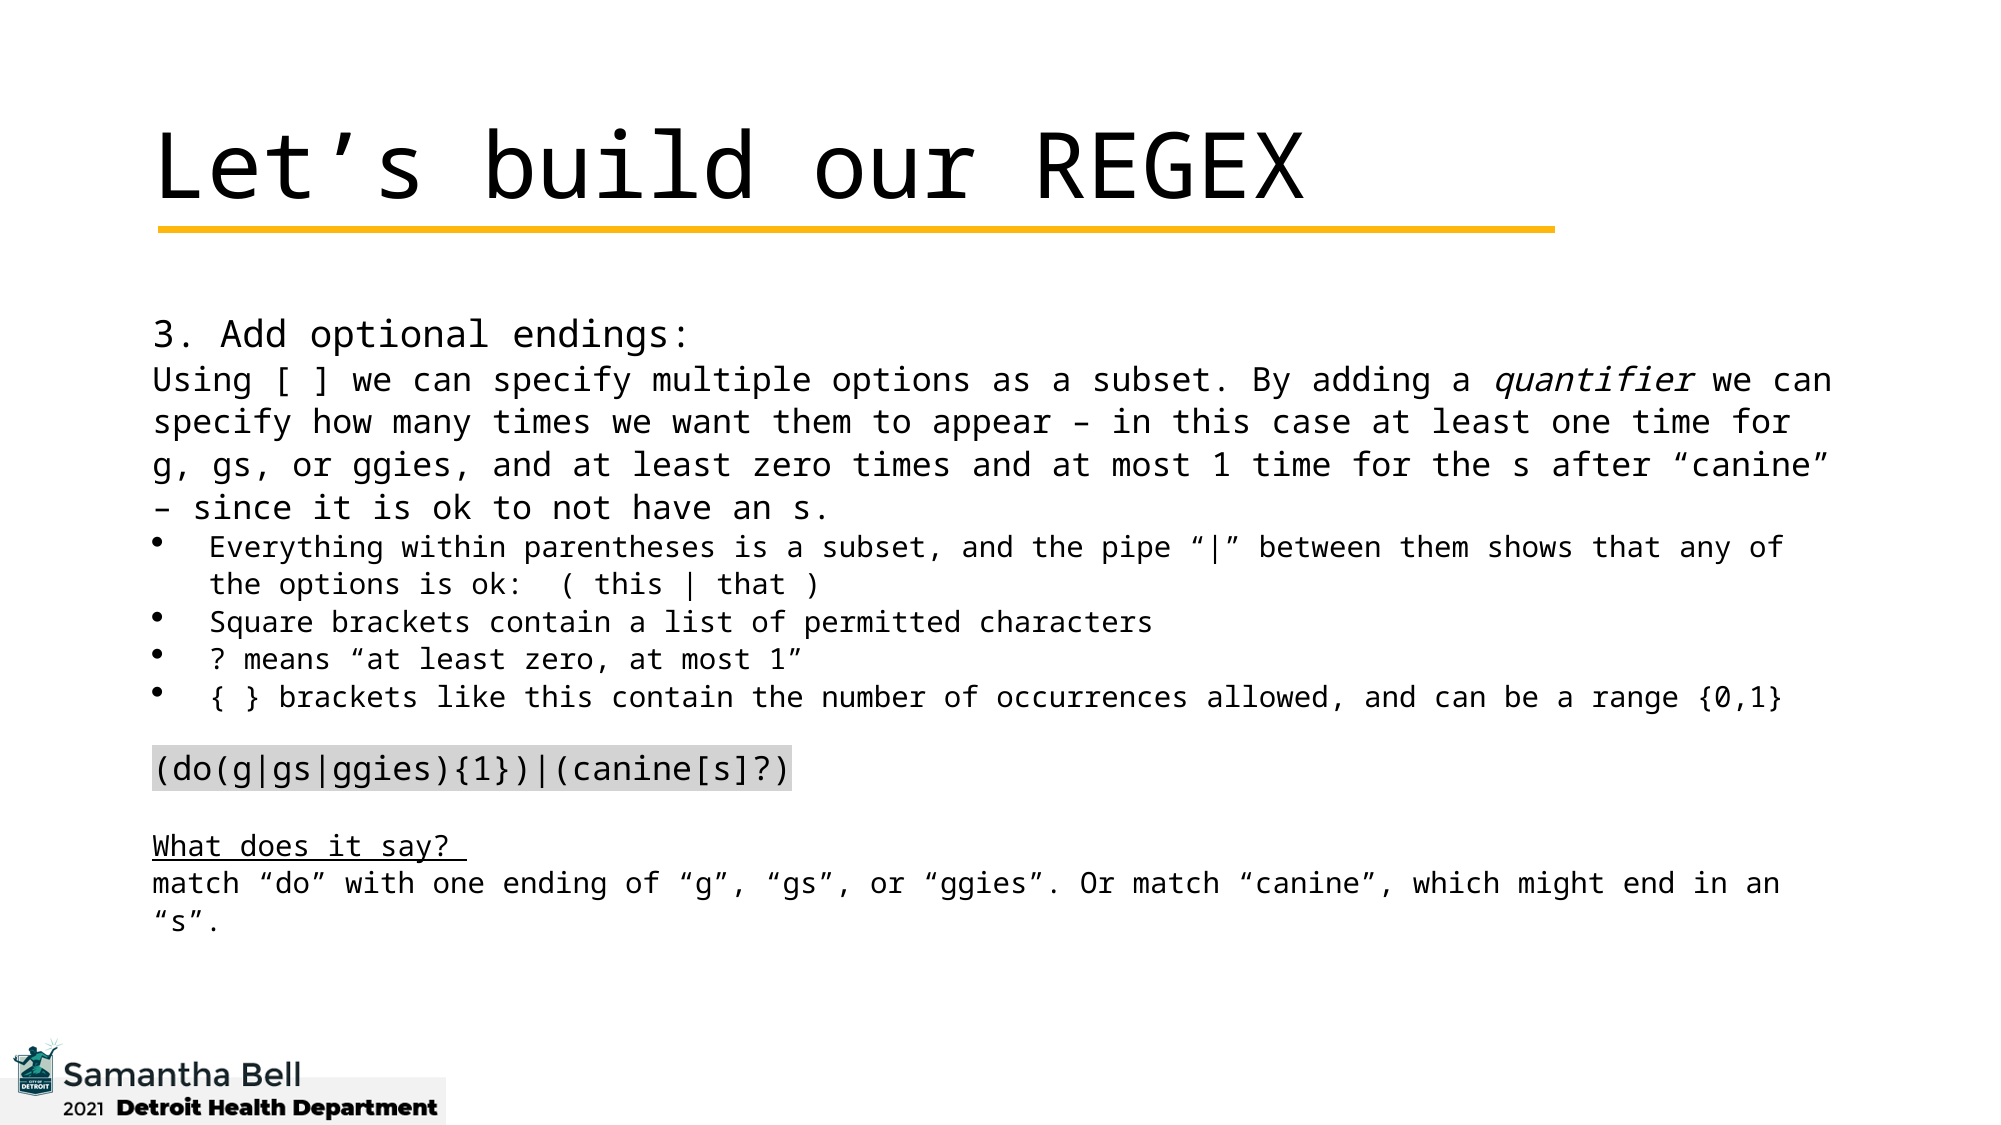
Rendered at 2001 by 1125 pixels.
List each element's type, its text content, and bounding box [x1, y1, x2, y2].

title Let’s build our REGEX [137, 59, 1863, 278]
picture [0, 1035, 446, 1125]
list 3. Add optional endings: Using [ ] we can specify multiple options as a subset. By adding a quantifier we can specify how many times we want them to appear – in this case at least one time for g, gs, or ggies, and at least zero times and at most 1 time for the s after “canine” – since it is ok to not have an s. Everything within parentheses is a subset, and the pipe “|” between them shows that any of the options is ok: ( this | that ) Square brackets contain a list of permitted characters ? means “at least zero, at most 1” { } brackets like this contain the number of occurrences allowed, and can be a range {0,1} (do(g|gs|ggies){1})|(canine[s]?) What does it say? match “do” with one ending of “g”, “gs”, or “ggies”. Or match “canine”, which might end in an “s”. [137, 299, 1863, 1014]
